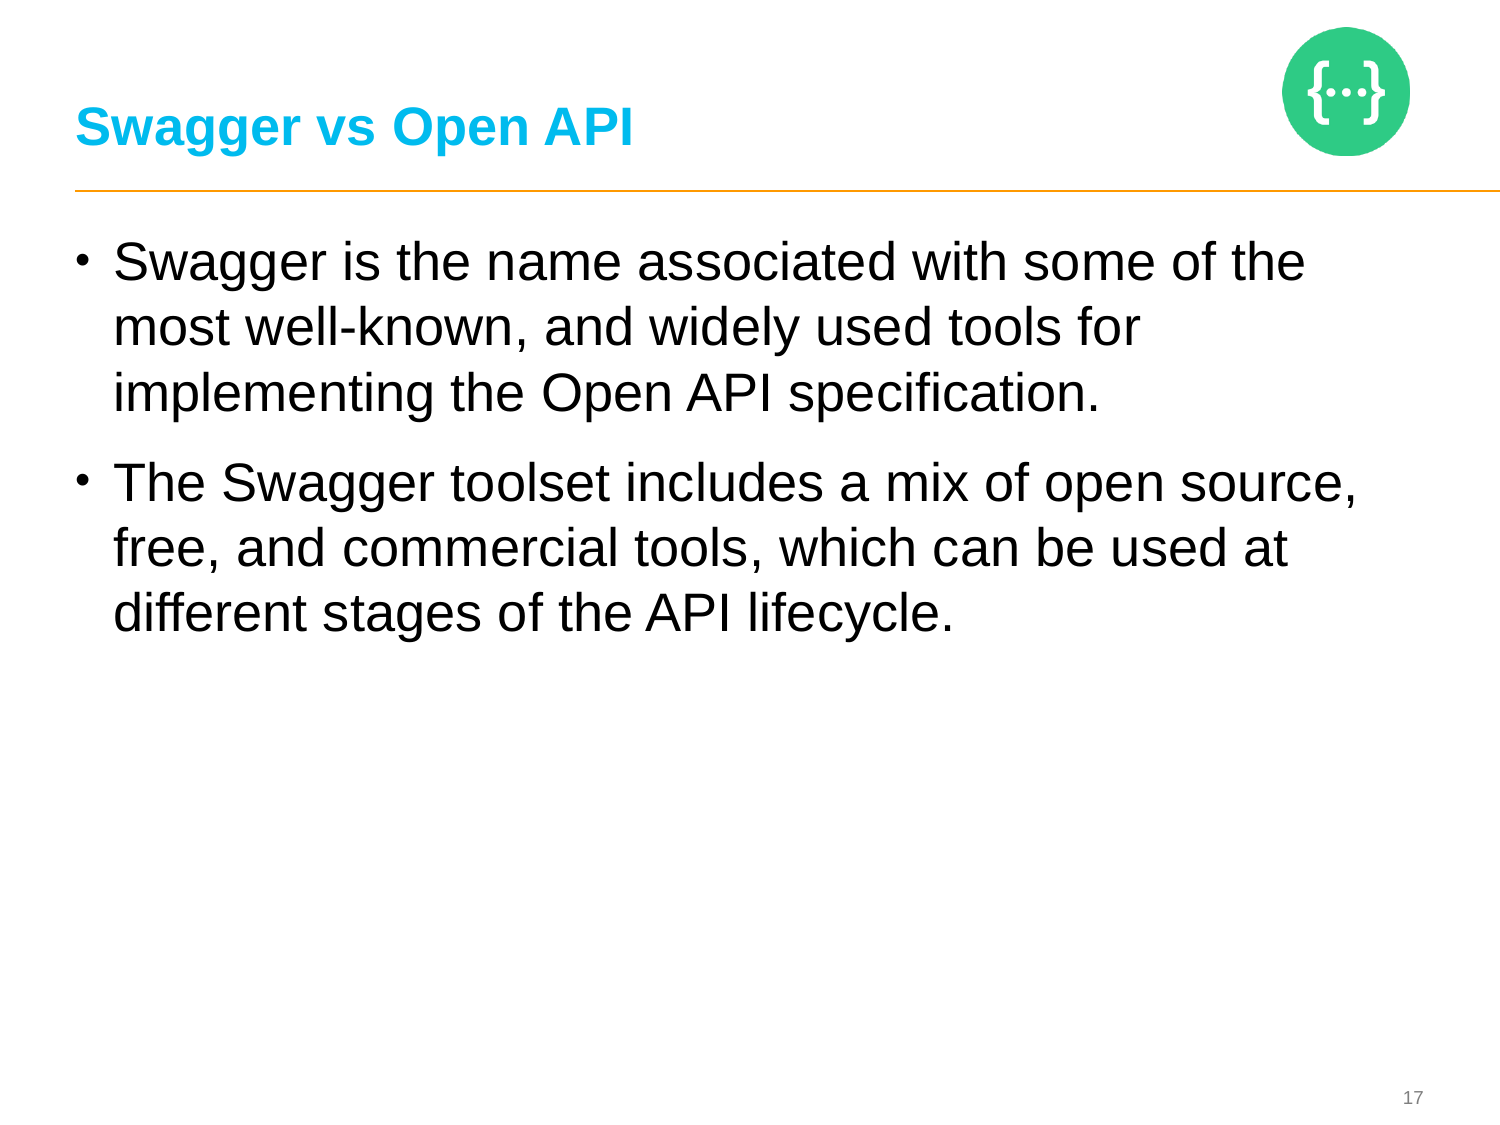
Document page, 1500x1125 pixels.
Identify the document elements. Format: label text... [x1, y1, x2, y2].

title Swagger vs Open API [75, 27, 1422, 157]
list Swagger is the name associated with some of the most well-known, and widely used tools for implementing the Open API specification. The Swagger toolset includes a mix of open source, free, and commercial tools, which can be used at different stages of the API lifecycle. [75, 226, 1425, 1018]
